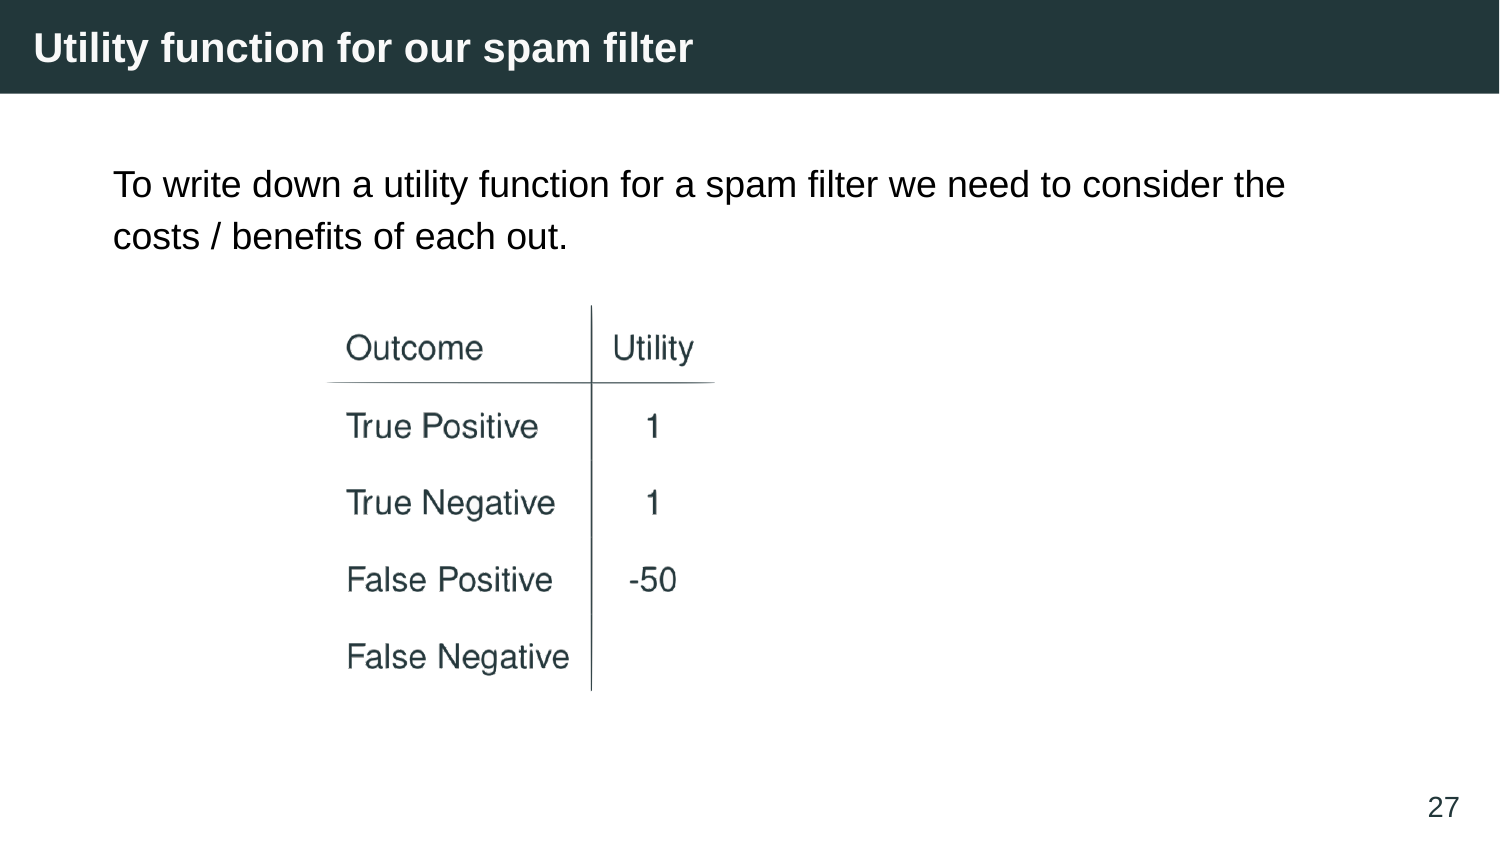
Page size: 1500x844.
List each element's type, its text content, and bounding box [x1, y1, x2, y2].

text_box 27 [1423, 784, 1467, 815]
text_box [0, 0, 1500, 94]
text_box To write down a utility function for a spam filter we need to consider the costs / benefits of each out. [112, 153, 1372, 785]
picture [316, 294, 723, 700]
title Utility function for our spam filter [33, 20, 1467, 70]
